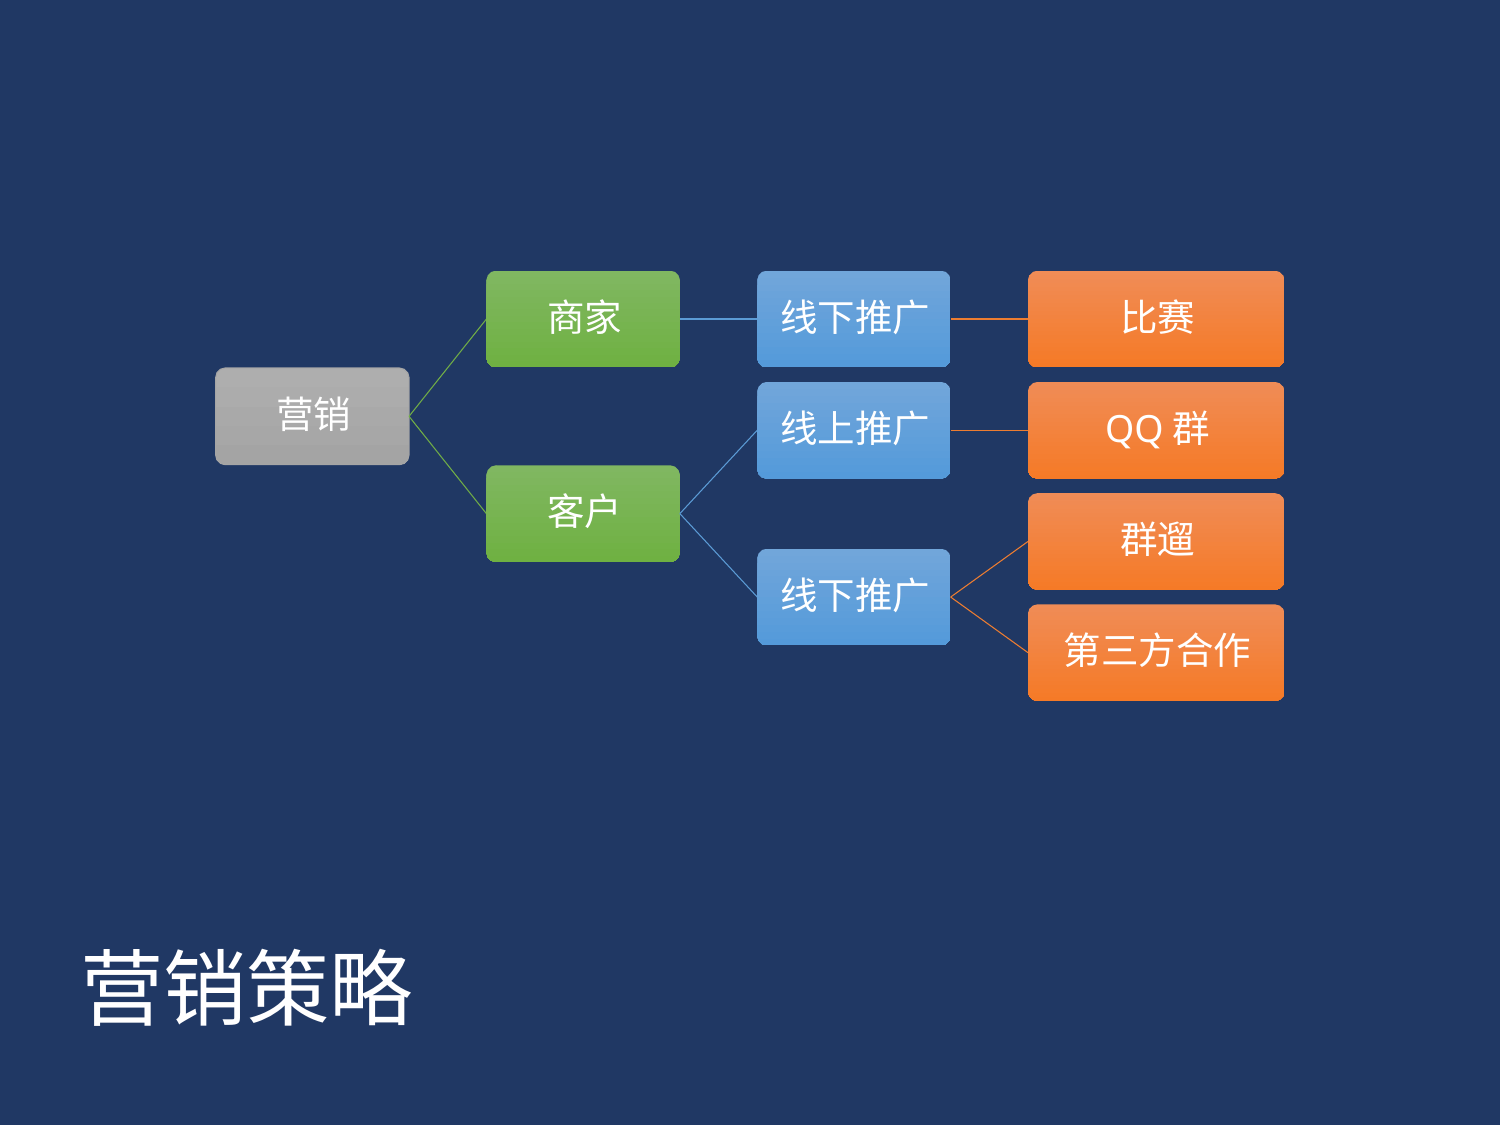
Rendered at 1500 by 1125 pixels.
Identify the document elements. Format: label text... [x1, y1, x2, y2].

title 营销策略 [65, 923, 1360, 1062]
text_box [155, 270, 1345, 702]
